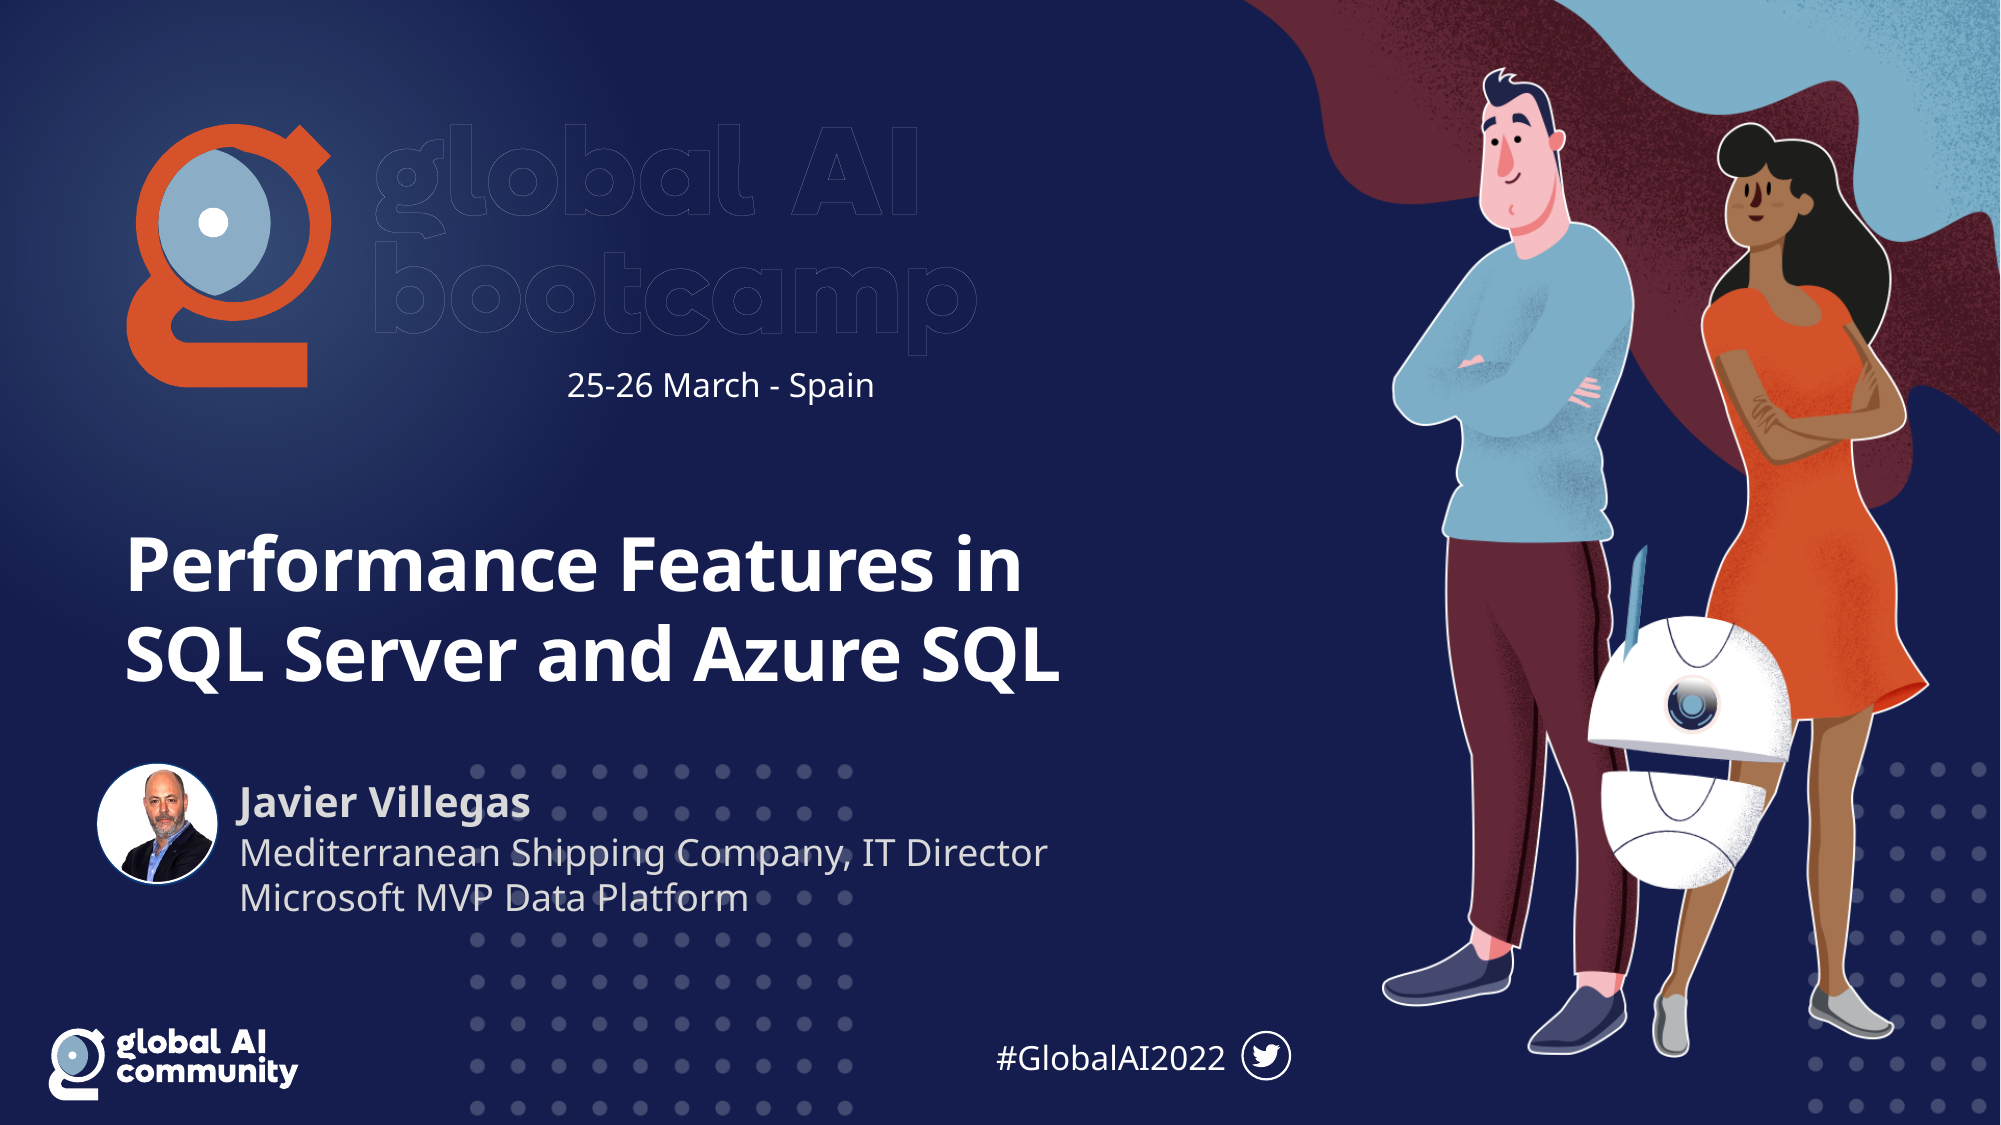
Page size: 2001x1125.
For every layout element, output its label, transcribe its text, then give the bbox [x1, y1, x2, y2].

list Mediterranean Shipping Company, IT Director Microsoft MVP Data Platform [238, 828, 1143, 920]
list Javier Villegas [238, 775, 1143, 827]
title Performance Features in SQL Server and Azure SQL [124, 514, 1117, 696]
picture [0, 0, 2001, 1125]
